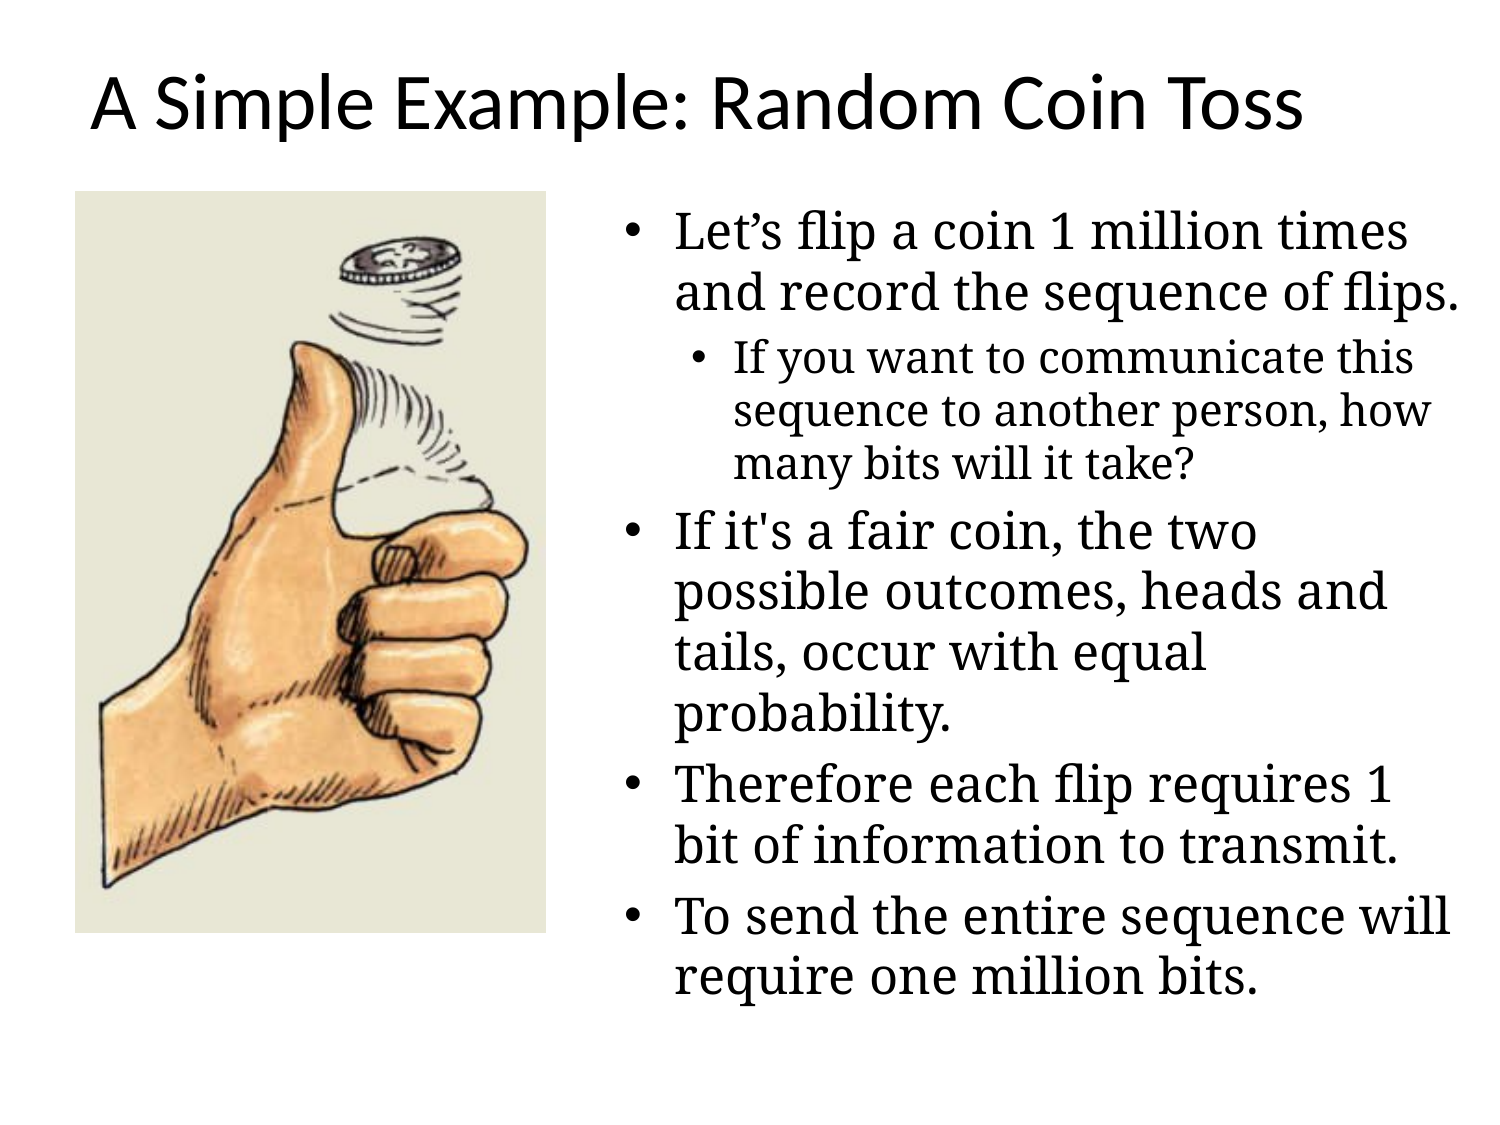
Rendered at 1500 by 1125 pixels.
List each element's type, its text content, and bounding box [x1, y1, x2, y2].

picture [74, 191, 546, 933]
list Let’s flip a coin 1 million times and record the sequence of flips. If you want to communicate this sequence to another person, how many bits will it take? If it's a fair coin, the two possible outcomes, heads and tails, occur with equal probability. Therefore each flip requires 1 bit of information to transmit. To send the entire sequence will require one million bits. [609, 191, 1478, 1014]
title A Simple Example: Random Coin Toss [75, 4, 1425, 192]
